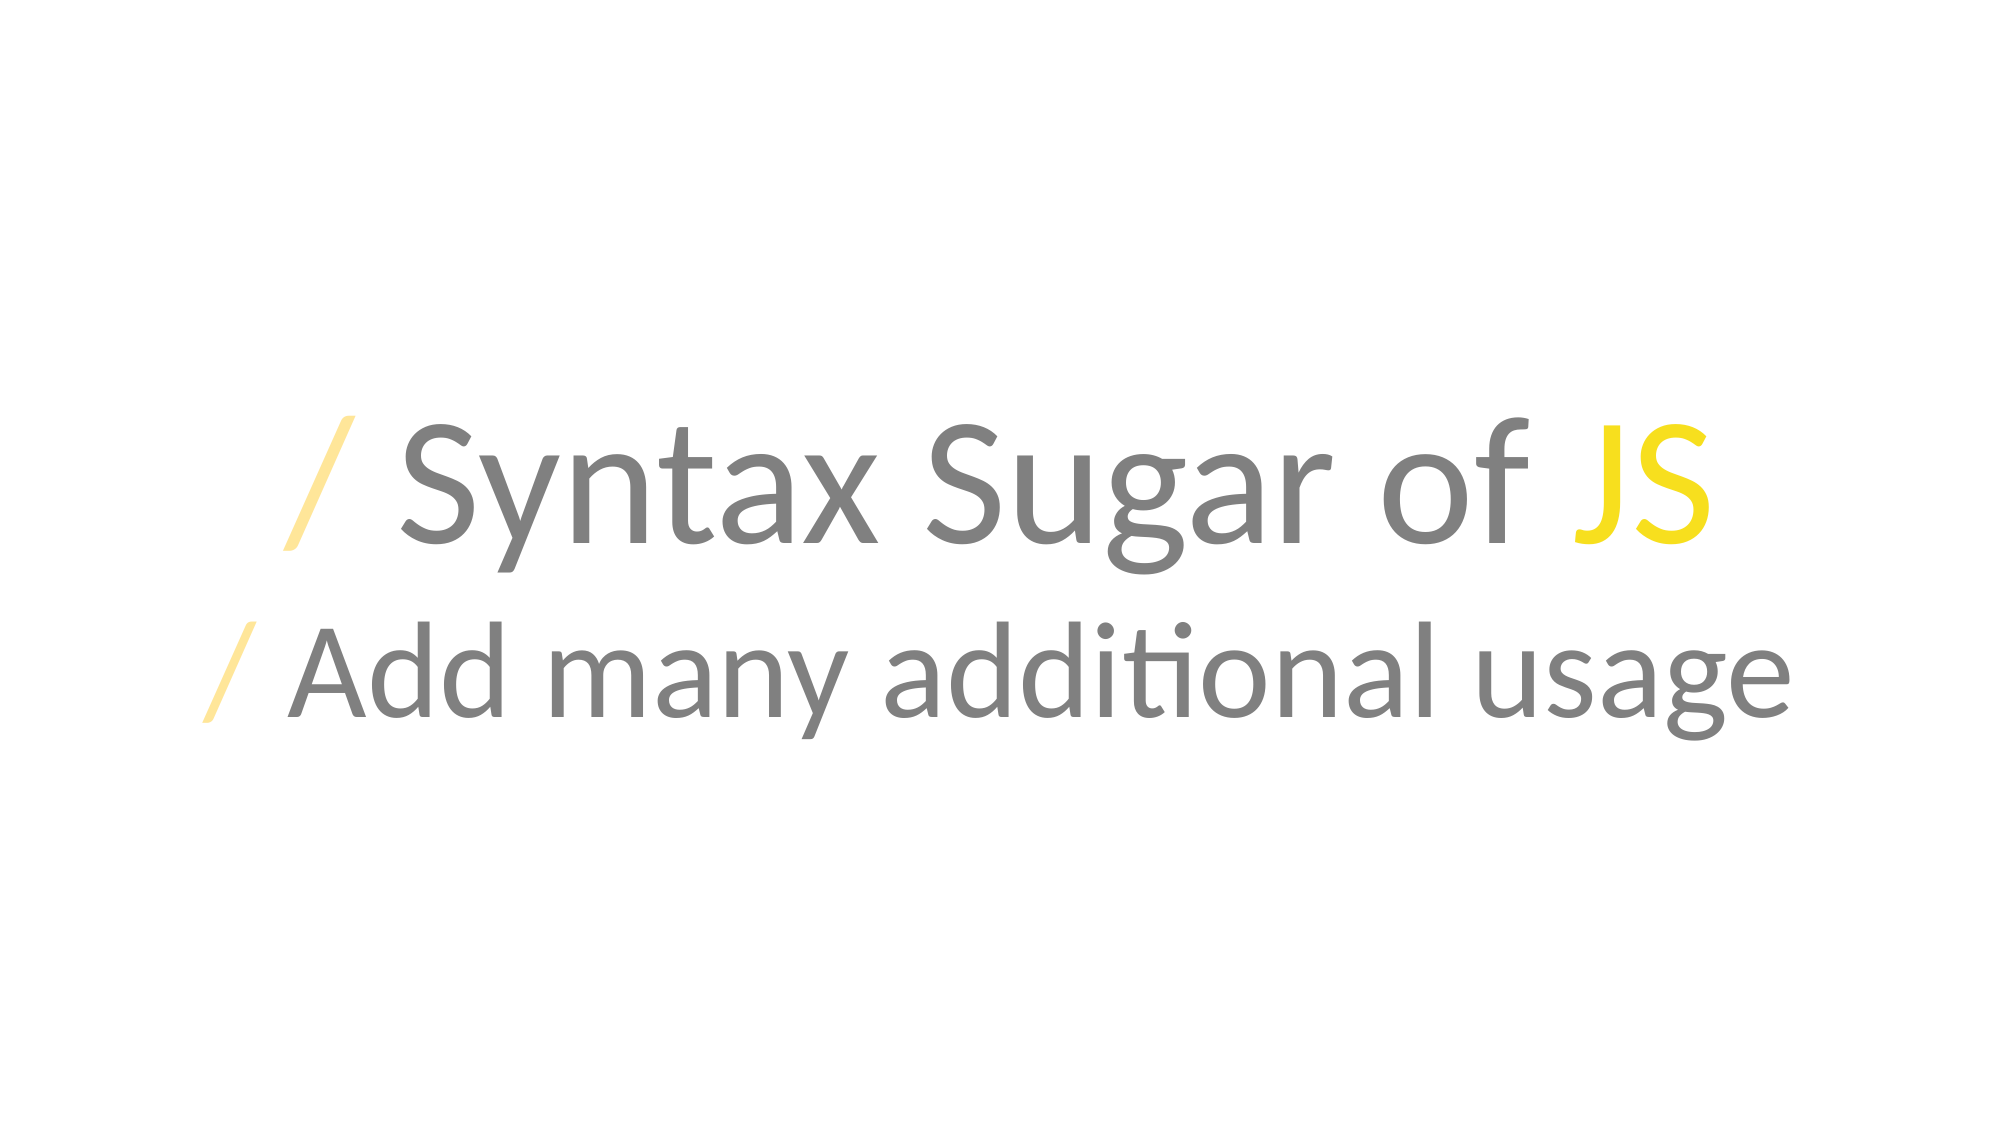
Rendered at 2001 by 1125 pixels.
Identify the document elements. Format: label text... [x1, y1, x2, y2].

text_box / Syntax Sugar of JS / Add many additional usage [0, 352, 2000, 753]
